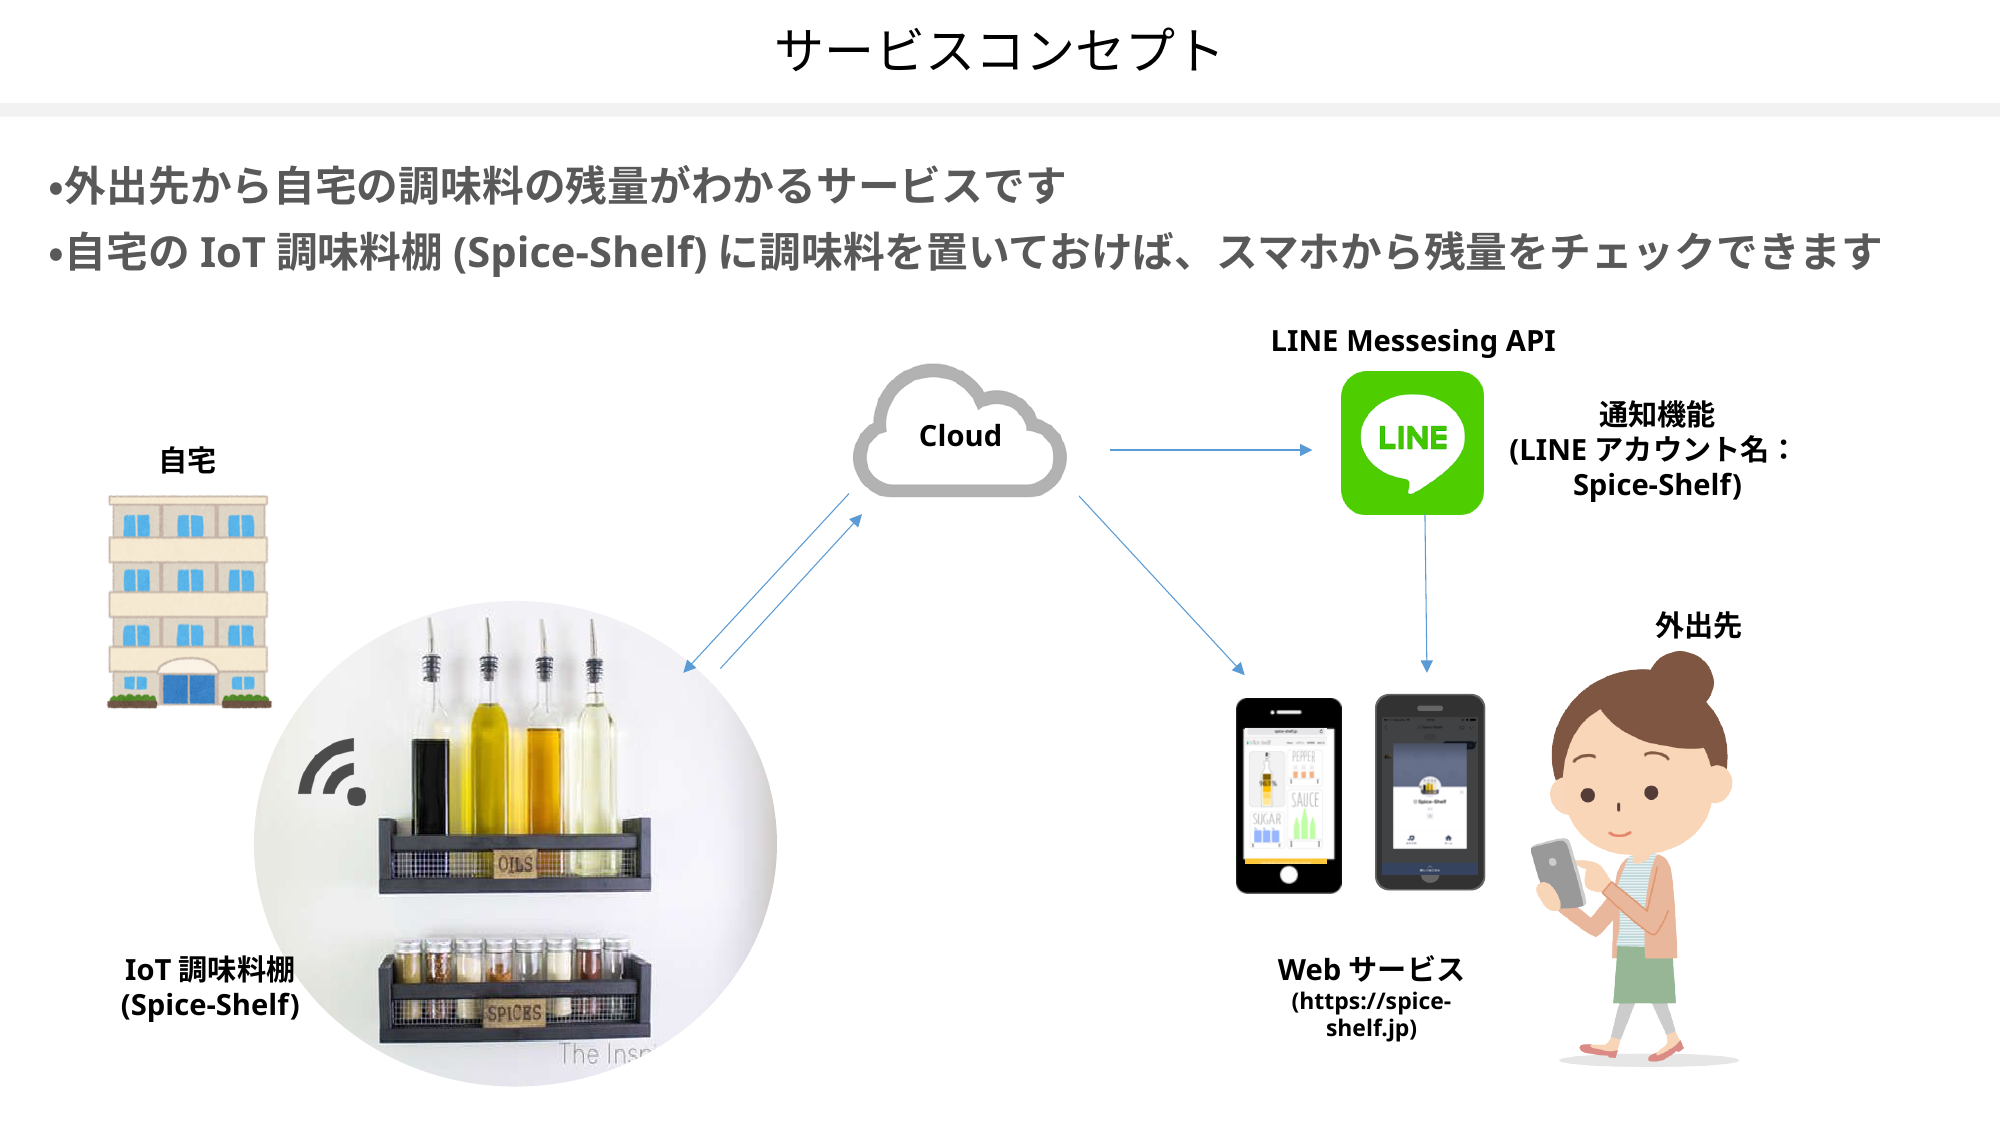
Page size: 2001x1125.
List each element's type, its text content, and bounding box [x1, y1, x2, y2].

picture [842, 343, 1079, 515]
text_box ・外出先から自宅の調味料の残量がわかるサービスです ・自宅のIoT調味料棚(Spice-Shelf)に調味料を置いておけば、スマホから残量をチェックできます [33, 112, 2000, 330]
text_box 通知機能 (LINEアカウント名：Spice-Shelf) [1484, 389, 1834, 509]
picture [253, 600, 777, 1087]
text_box 外出先 [1610, 599, 1789, 650]
picture [1341, 371, 1484, 515]
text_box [1236, 698, 1342, 894]
text_box LINE Messesing API [1216, 315, 1611, 366]
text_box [1371, 689, 1489, 894]
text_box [99, 435, 277, 714]
text_box Webサービス (https://spice-shelf.jp) [1233, 944, 1426, 1049]
text_box IoT調味料棚 (Spice-Shelf) [71, 944, 253, 1029]
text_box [683, 493, 850, 673]
picture [1426, 651, 1843, 1067]
title サービスコンセプト [137, 21, 1863, 87]
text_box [1078, 495, 1245, 676]
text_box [850, 514, 863, 669]
